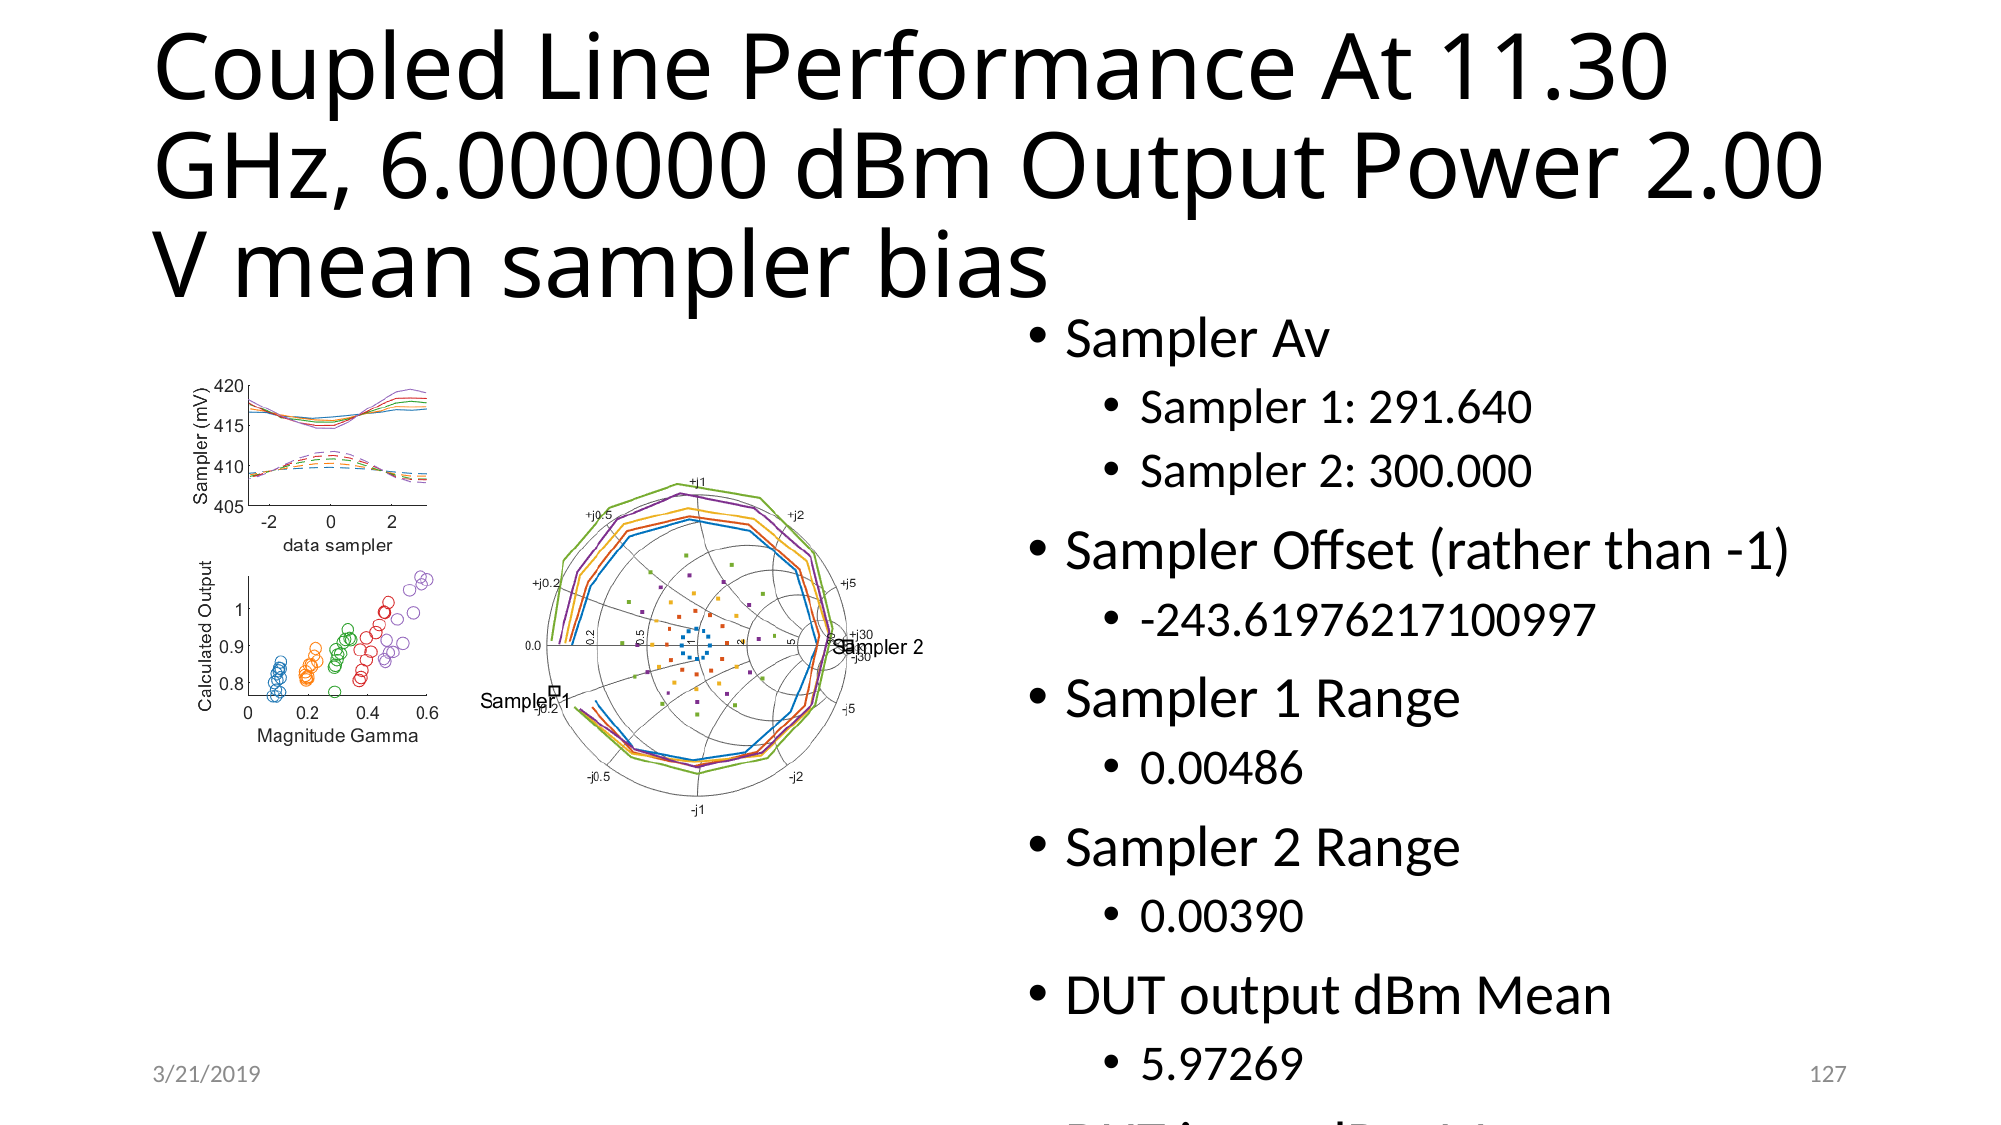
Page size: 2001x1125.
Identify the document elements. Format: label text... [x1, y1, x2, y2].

footer [662, 1042, 1338, 1103]
title Coupled Line Performance At 11.30 GHz, 6.000000 dBm Output Power 2.00 V mean sampler bias [137, 59, 1863, 278]
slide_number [137, 1042, 588, 1103]
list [137, 337, 988, 975]
slide_number ‹#› [1412, 1042, 1863, 1103]
list Sampler Av Sampler 1: 291.640 Sampler 2: 300.000 Sampler Offset (rather than -1) -243.61976217100997 Sampler 1 Range 0.00486 Sampler 2 Range 0.00390 DUT output dBm Mean 5.97269 DUT input dBm Mean 6.46964 RMS Error 0.57839 [1012, 299, 1863, 1014]
